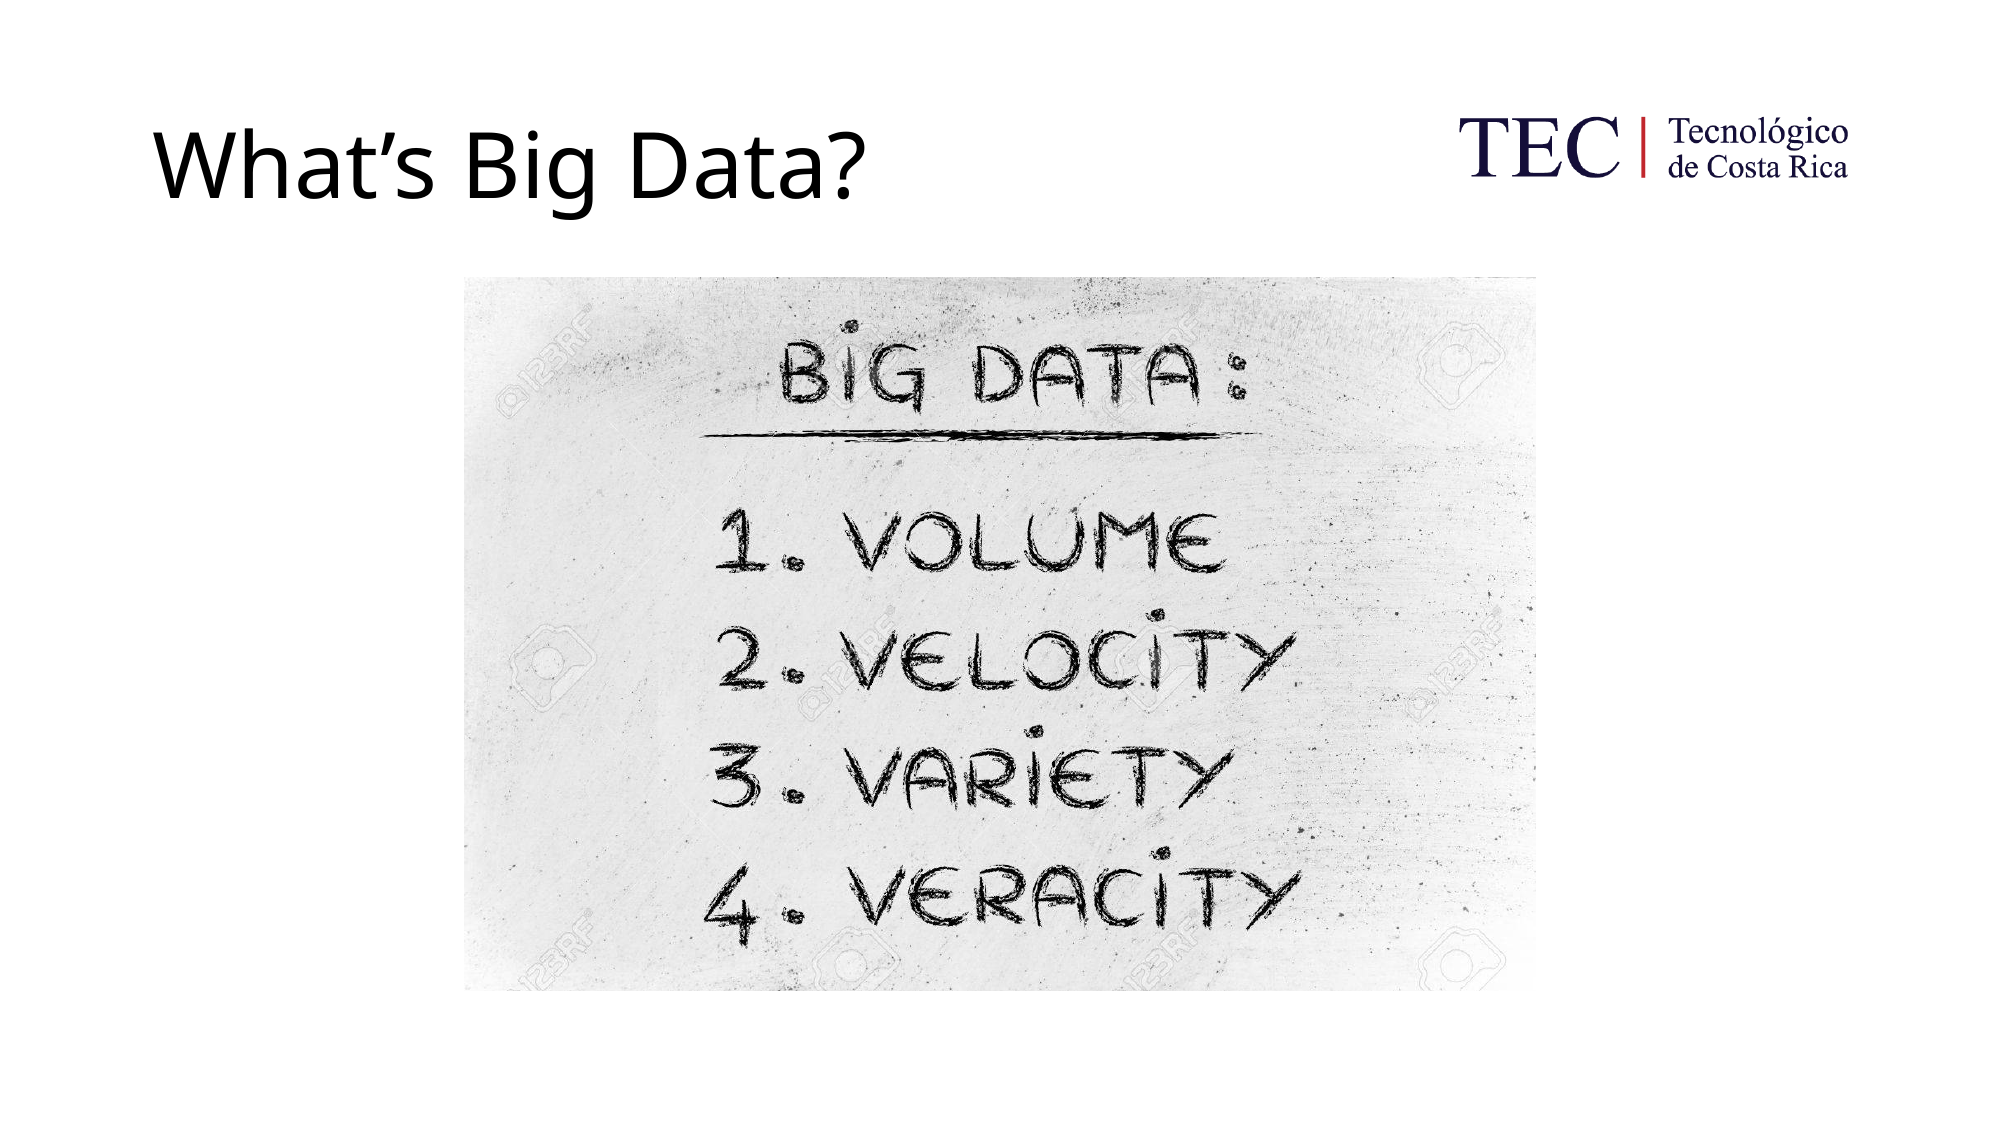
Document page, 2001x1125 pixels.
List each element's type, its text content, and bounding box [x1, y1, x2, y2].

title What’s Big Data? [137, 59, 1863, 278]
picture [1445, 38, 1861, 256]
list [464, 277, 1536, 991]
